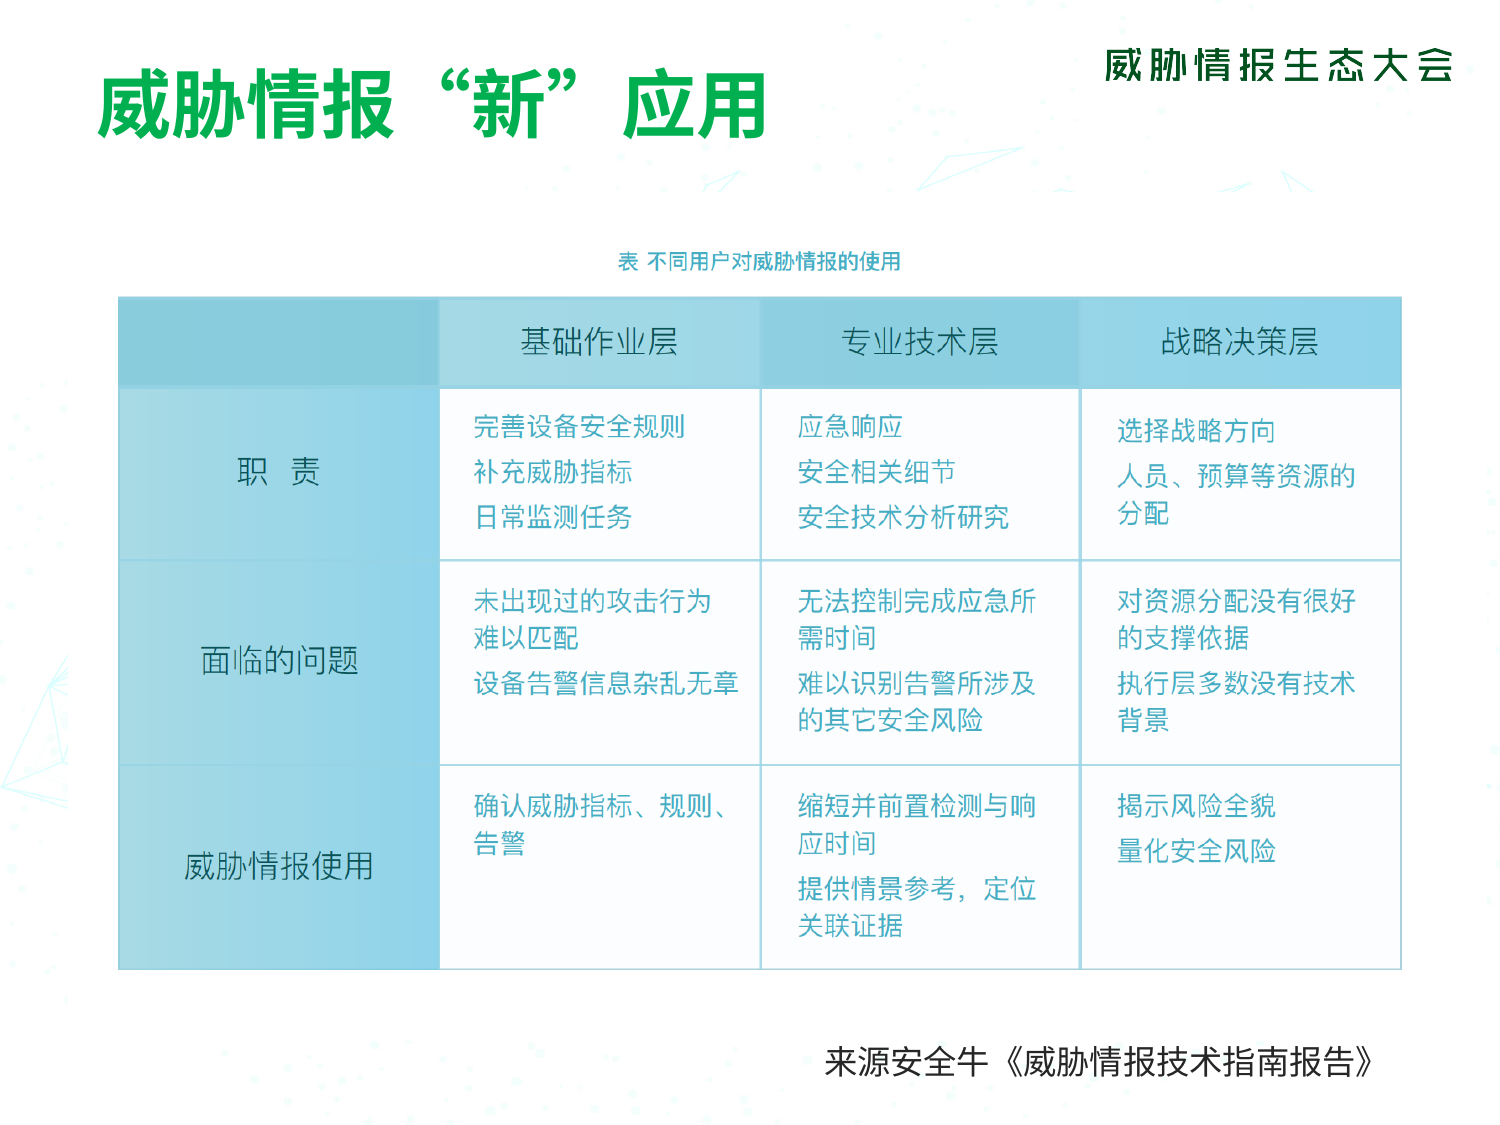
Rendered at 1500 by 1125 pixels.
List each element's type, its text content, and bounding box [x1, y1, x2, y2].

picture [1101, 44, 1454, 85]
picture [68, 192, 1487, 1041]
text_box 来源安全牛《威胁情报技术指南报告》 [816, 1033, 1500, 1089]
text_box 威胁情报“新”应用 [88, 49, 779, 155]
